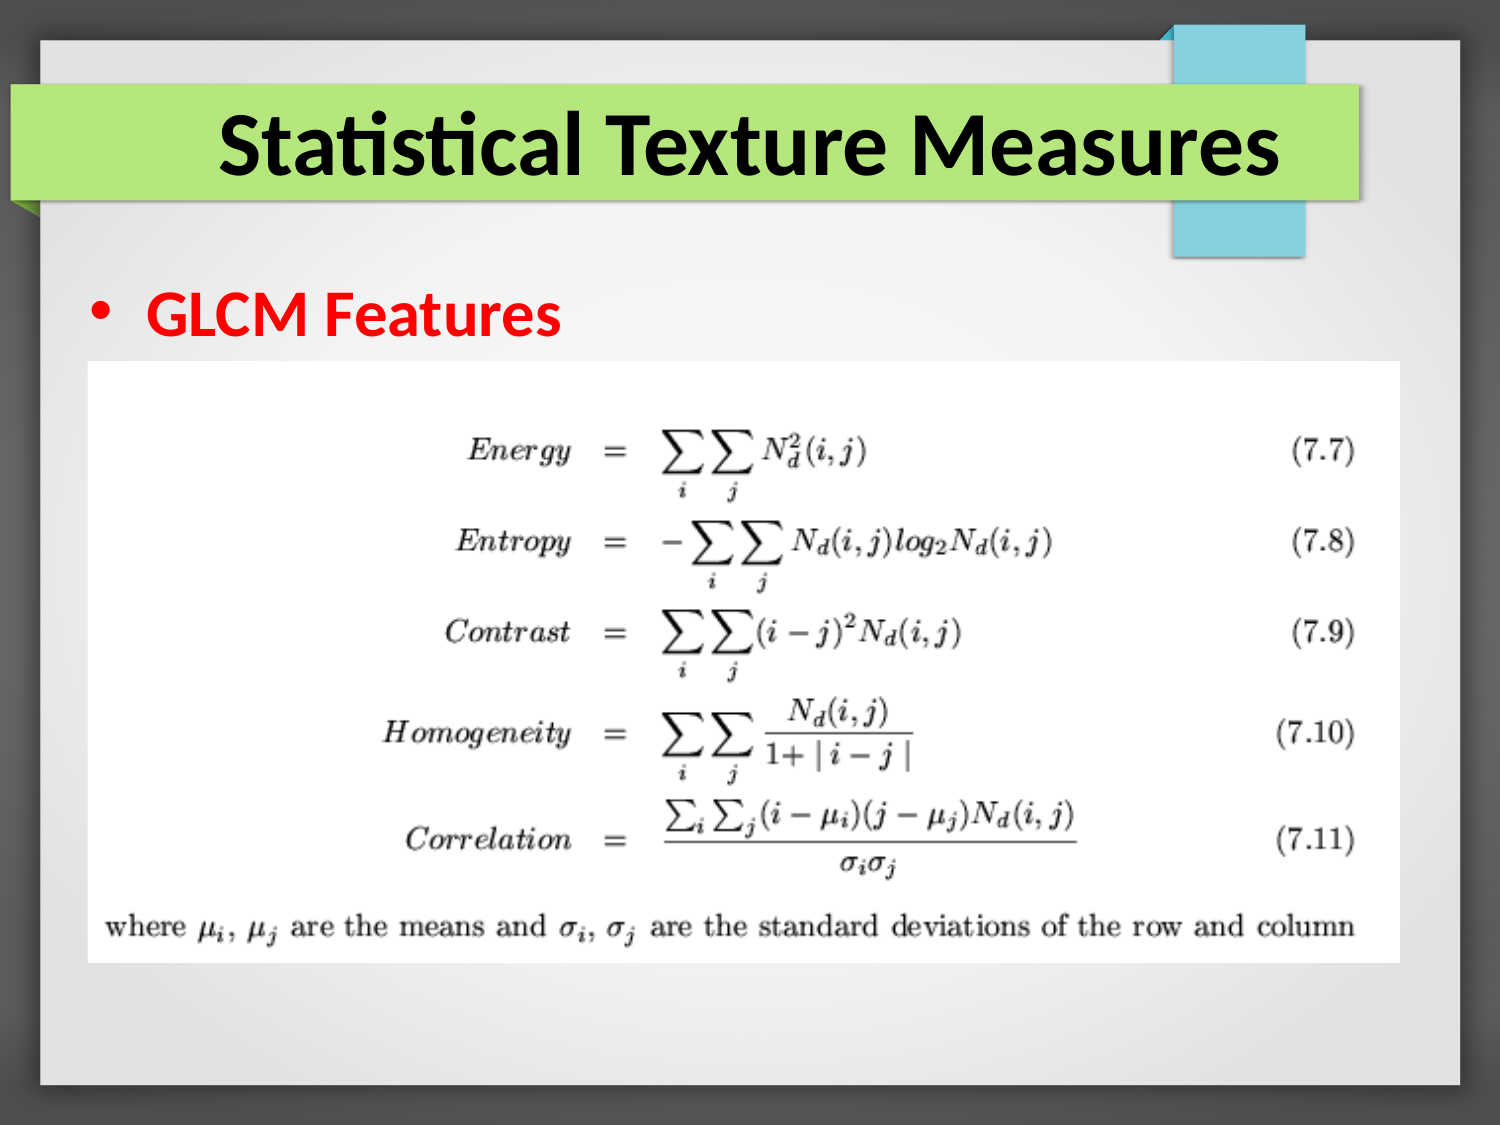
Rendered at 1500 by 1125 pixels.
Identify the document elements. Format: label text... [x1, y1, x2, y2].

text_box Statistical Texture Measures [74, 45, 1425, 233]
picture [0, 0, 1500, 1125]
text_box GLCM Features [74, 262, 1425, 1005]
